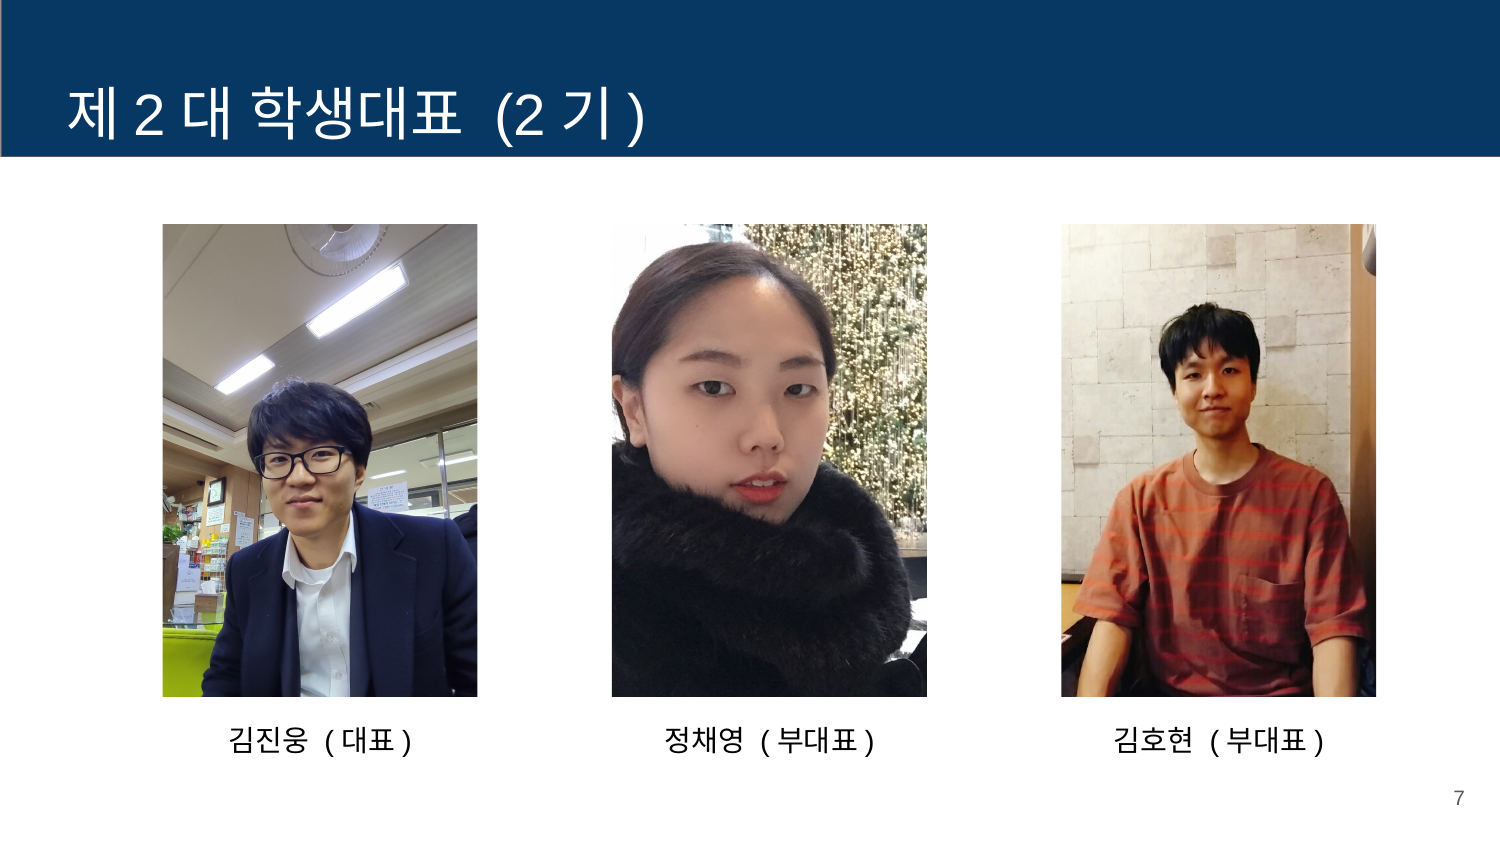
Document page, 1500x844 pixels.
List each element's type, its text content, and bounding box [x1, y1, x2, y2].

text_box 정채영 (부대표) [649, 714, 890, 765]
text_box 김진웅 (대표) [213, 714, 427, 765]
text_box 김호현 (부대표) [1098, 714, 1339, 765]
title 제2대 학생대표 (2기) [51, 62, 1449, 157]
picture [1061, 224, 1377, 698]
picture [611, 224, 928, 698]
slide_number 7 [1389, 764, 1480, 830]
picture [162, 224, 478, 698]
